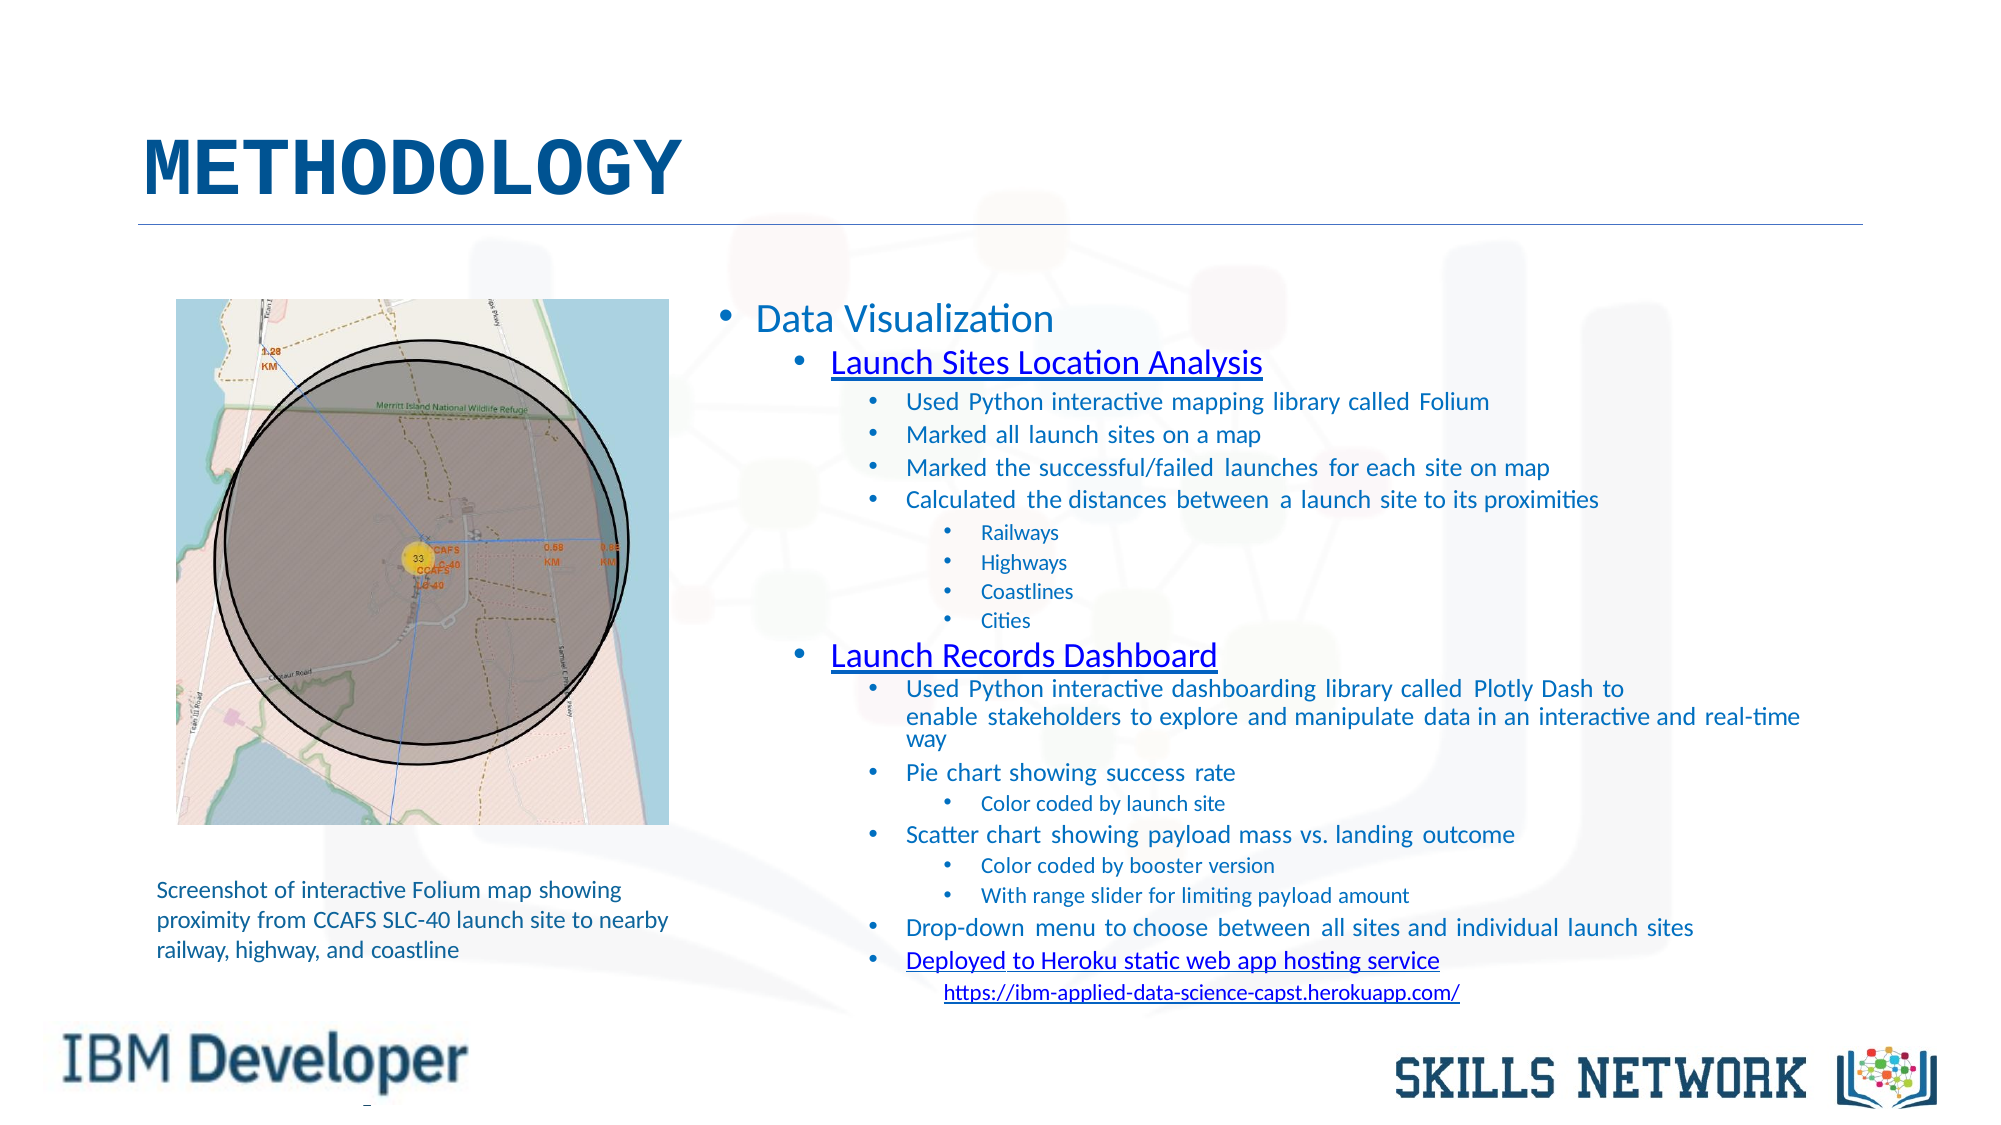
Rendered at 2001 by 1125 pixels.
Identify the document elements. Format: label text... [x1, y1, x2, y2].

text_box Color coded by booster version With range slider for limiting payload amount [941, 846, 1411, 907]
picture [669, 301, 1937, 1109]
text_box Color coded by launch site Scatter chart showing payload mass vs. landing outcome [866, 785, 1529, 850]
text_box Used Python interactive dashboarding library called Plotly Dash to enable stakeholders to explore and manipulate data in an interactive and real-time [866, 672, 1819, 731]
text_box Drop-down menu to choose between all sites and individual launch sites Deployed to Heroku static web app hosting service https://ibm-applied-data-science-capst.herokuapp.com/ [866, 907, 1706, 1005]
title METHODOLOGY [34, 91, 1979, 301]
text_box way Pie chart showing success rate [866, 715, 1243, 785]
text_box Data Visualization Launch Sites Location Analysis Used Python interactive mapping library called Folium Marked all launch sites on a map Marked the successful/failed launches for each site on map Calculated the distances between a launch site to its proximities Railways Highways Coastlines Cities Launch Records Dashboard [716, 289, 1612, 675]
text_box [43, 299, 669, 1105]
